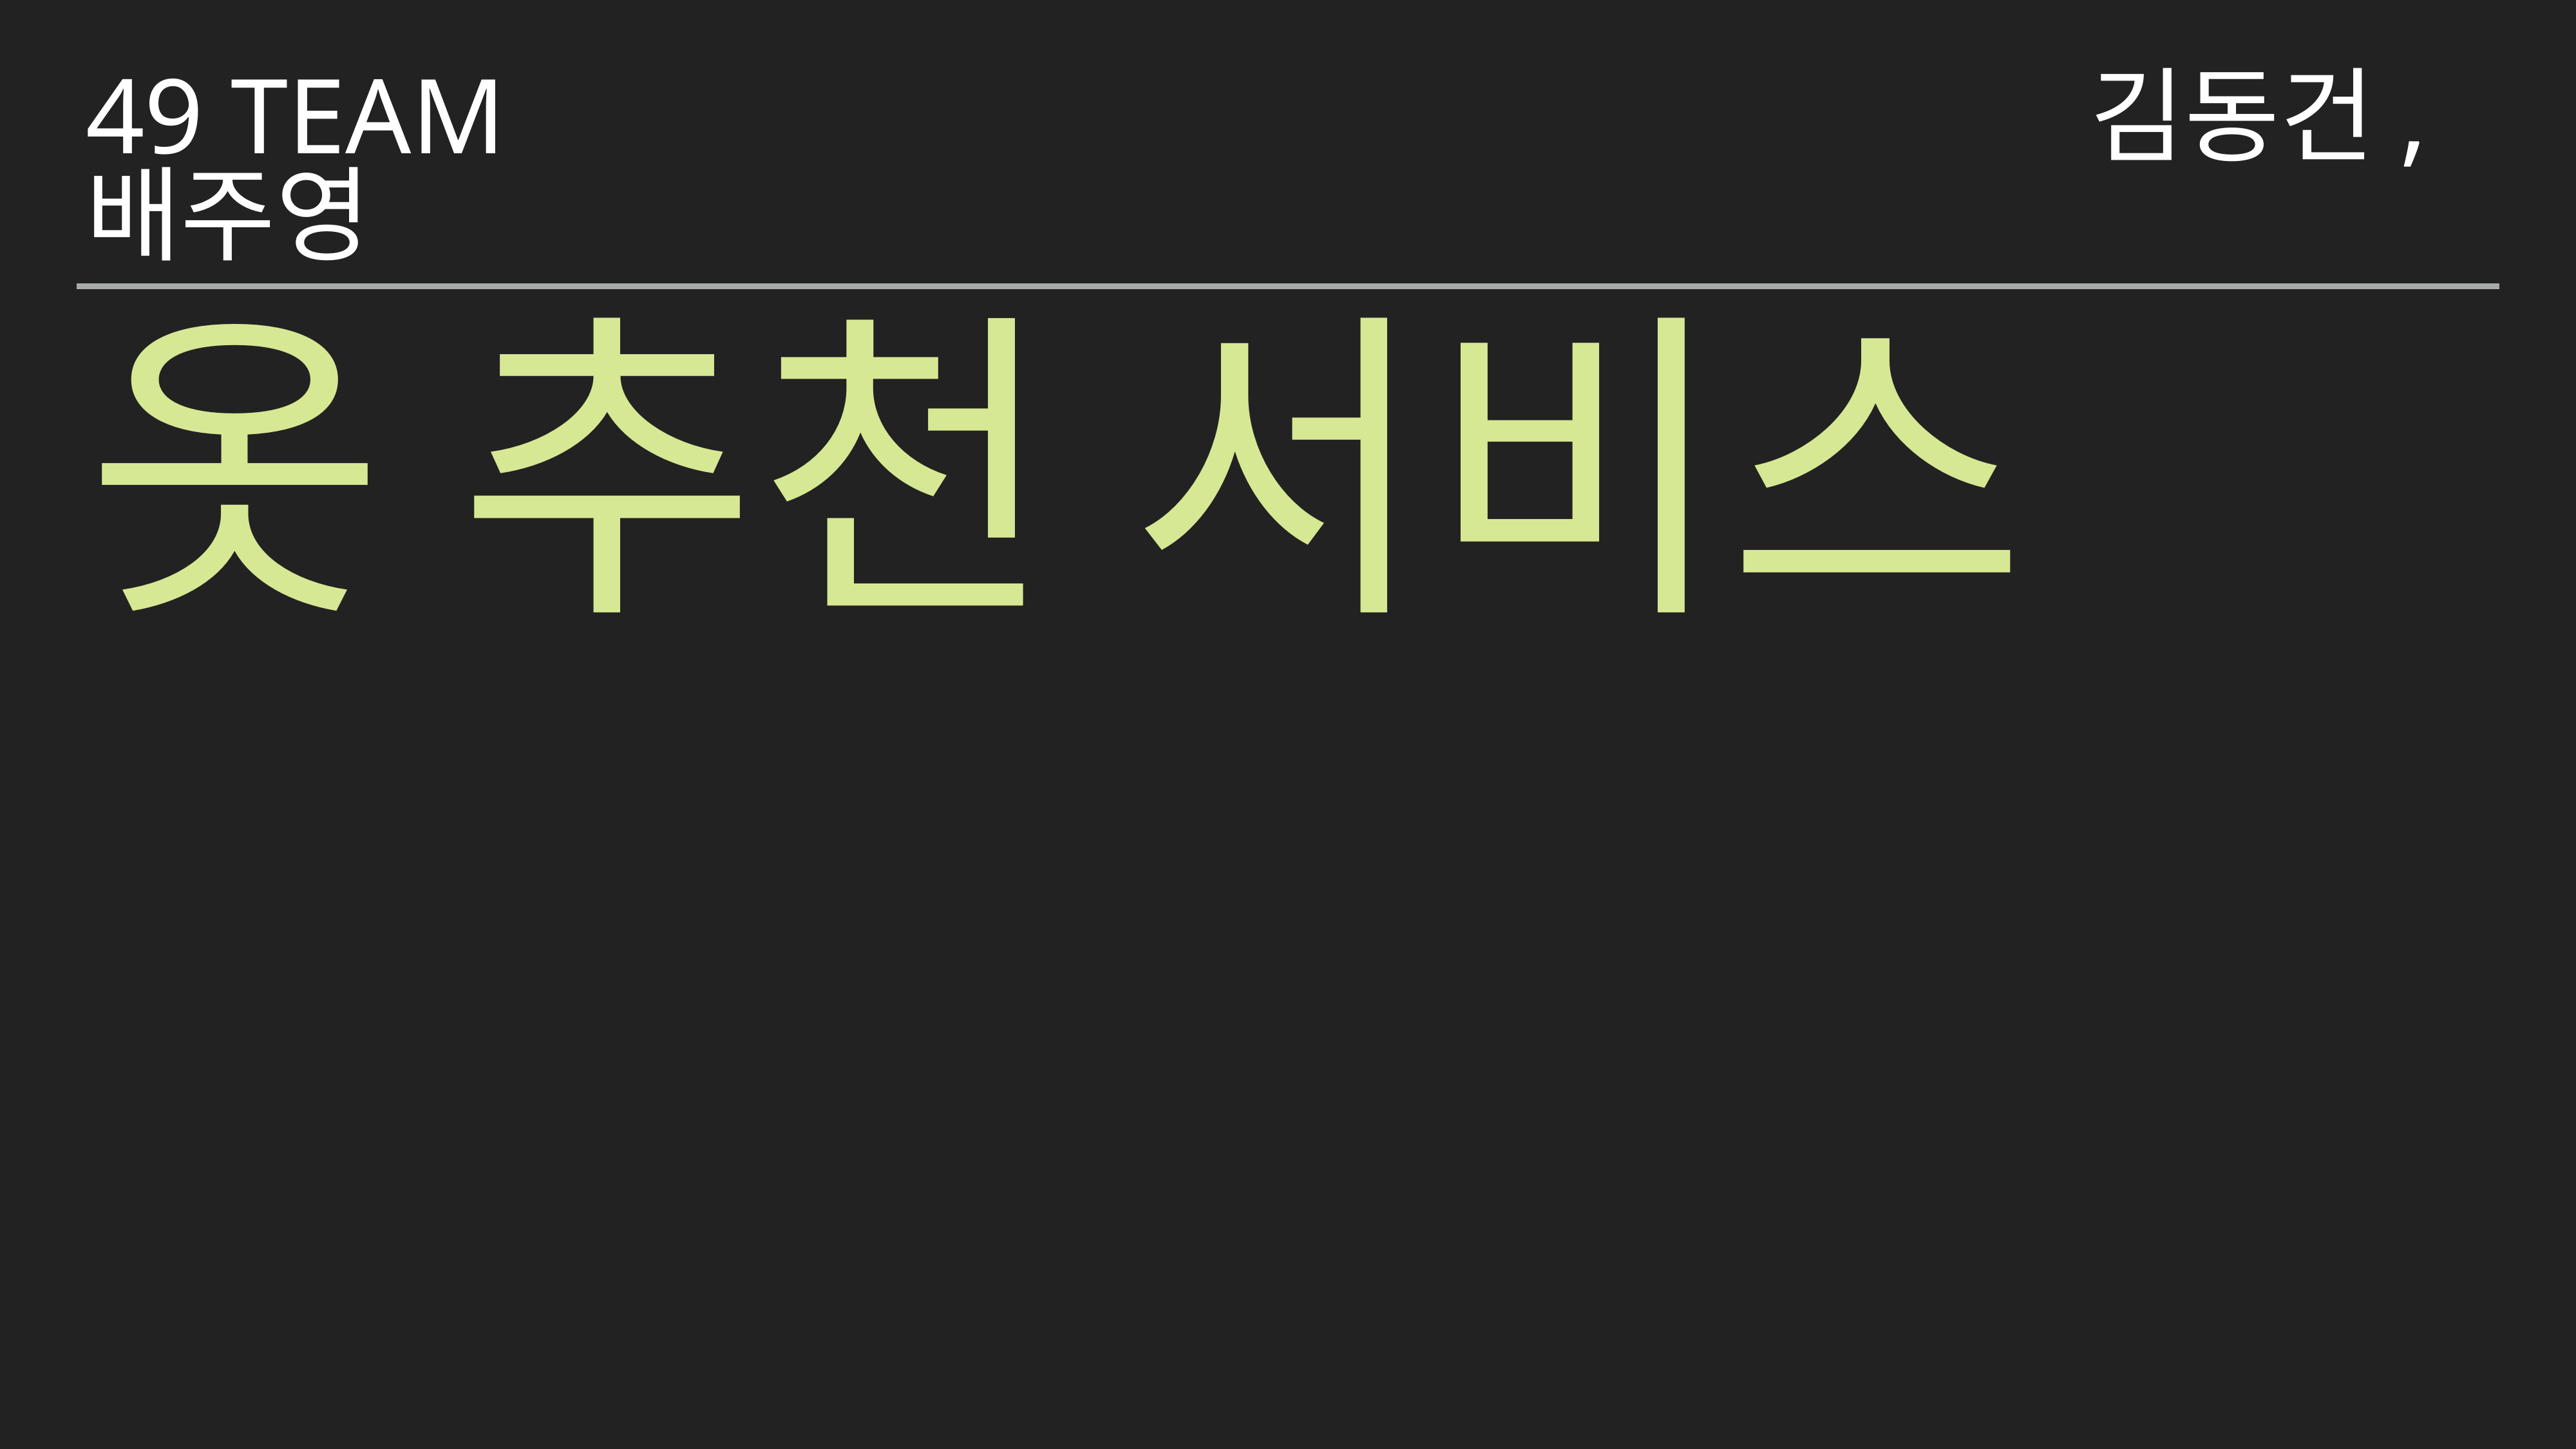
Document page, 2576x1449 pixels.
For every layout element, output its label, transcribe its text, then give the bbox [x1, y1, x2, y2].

title 옷 추천 서비스 [80, 331, 2496, 735]
list 49 Team 김동건, 배주영 [80, 9, 2496, 279]
